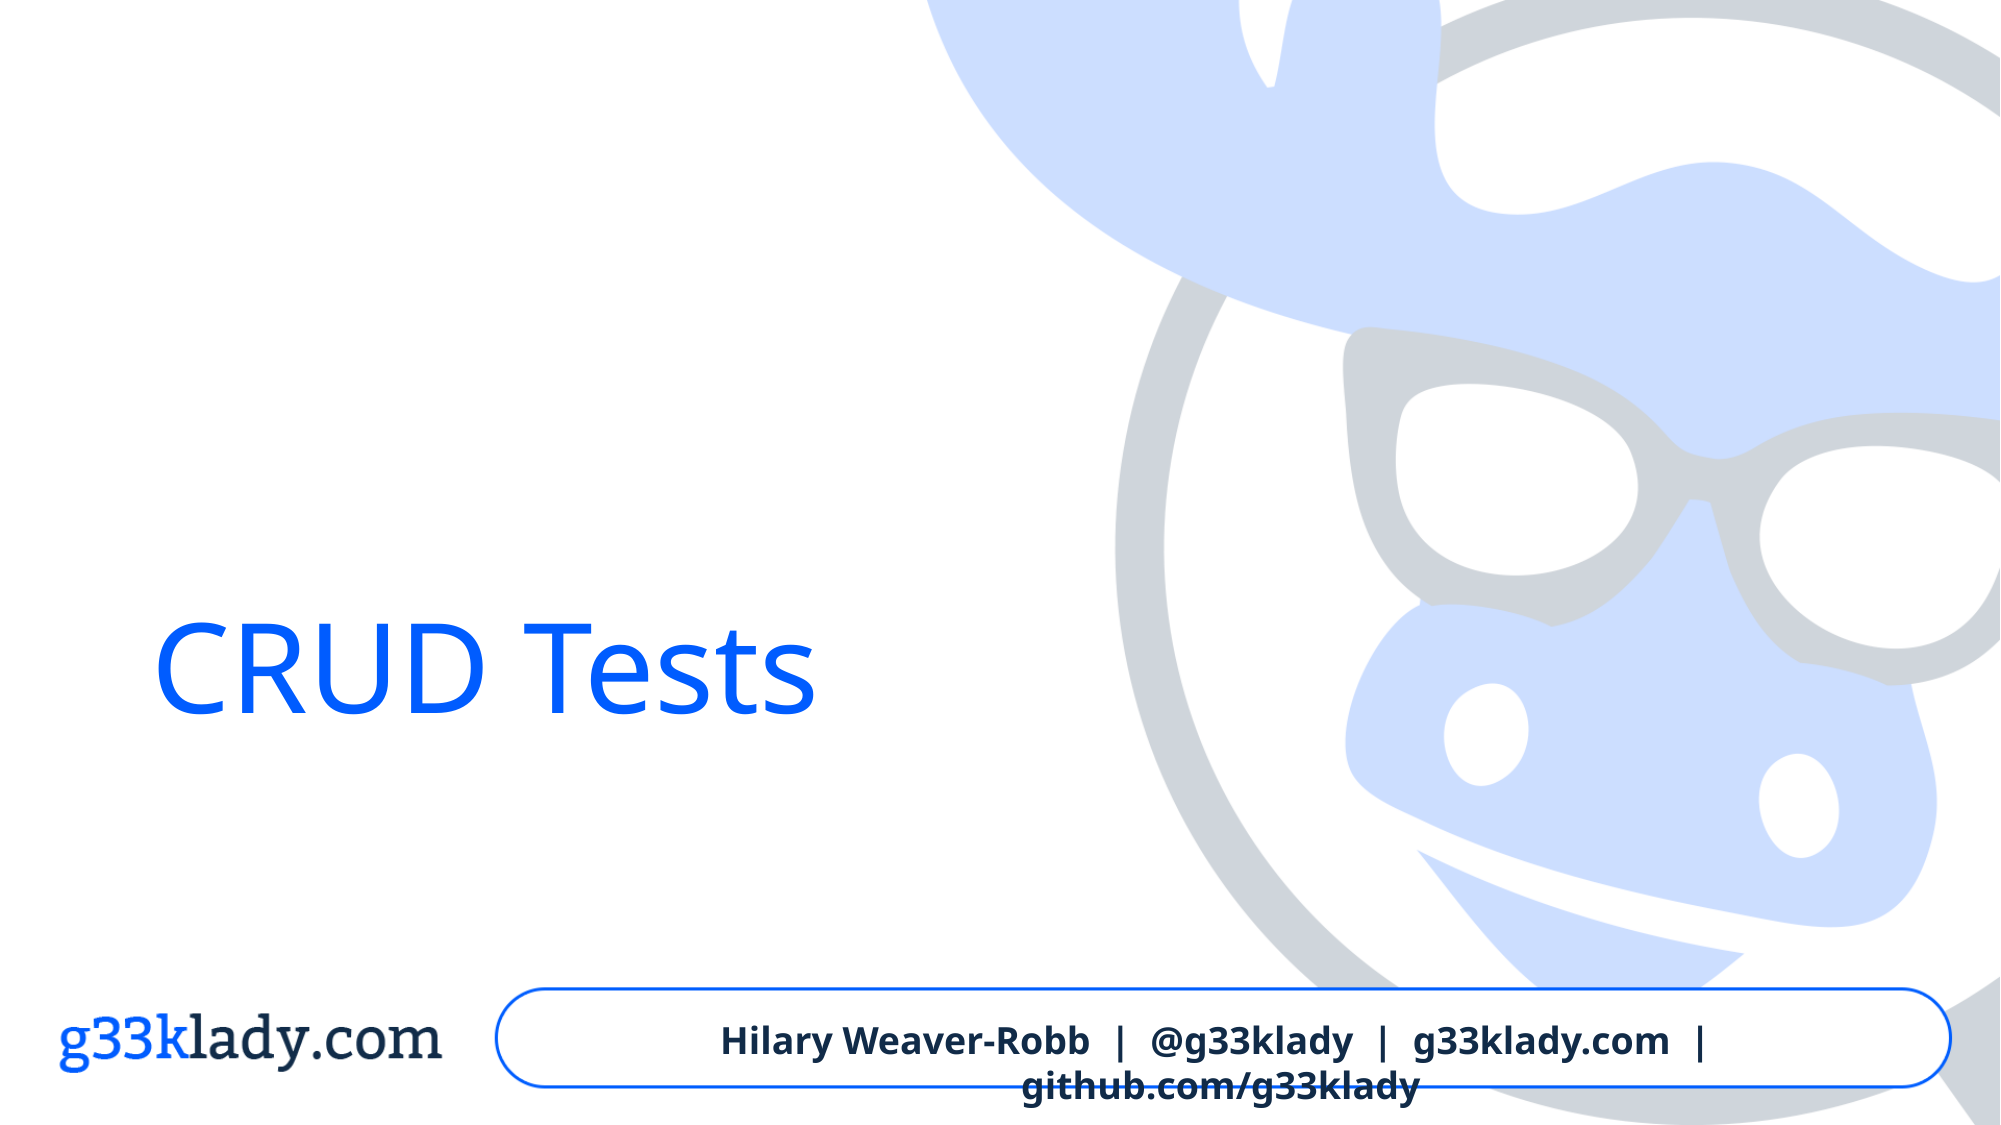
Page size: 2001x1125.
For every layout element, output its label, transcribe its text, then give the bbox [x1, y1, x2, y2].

picture [0, 0, 2000, 1125]
title CRUD Tests [136, 280, 1862, 749]
footer Hilary Weaver-Robb | @g33klady | g33klady.com | github.com/g33klady [544, 1009, 1897, 1070]
